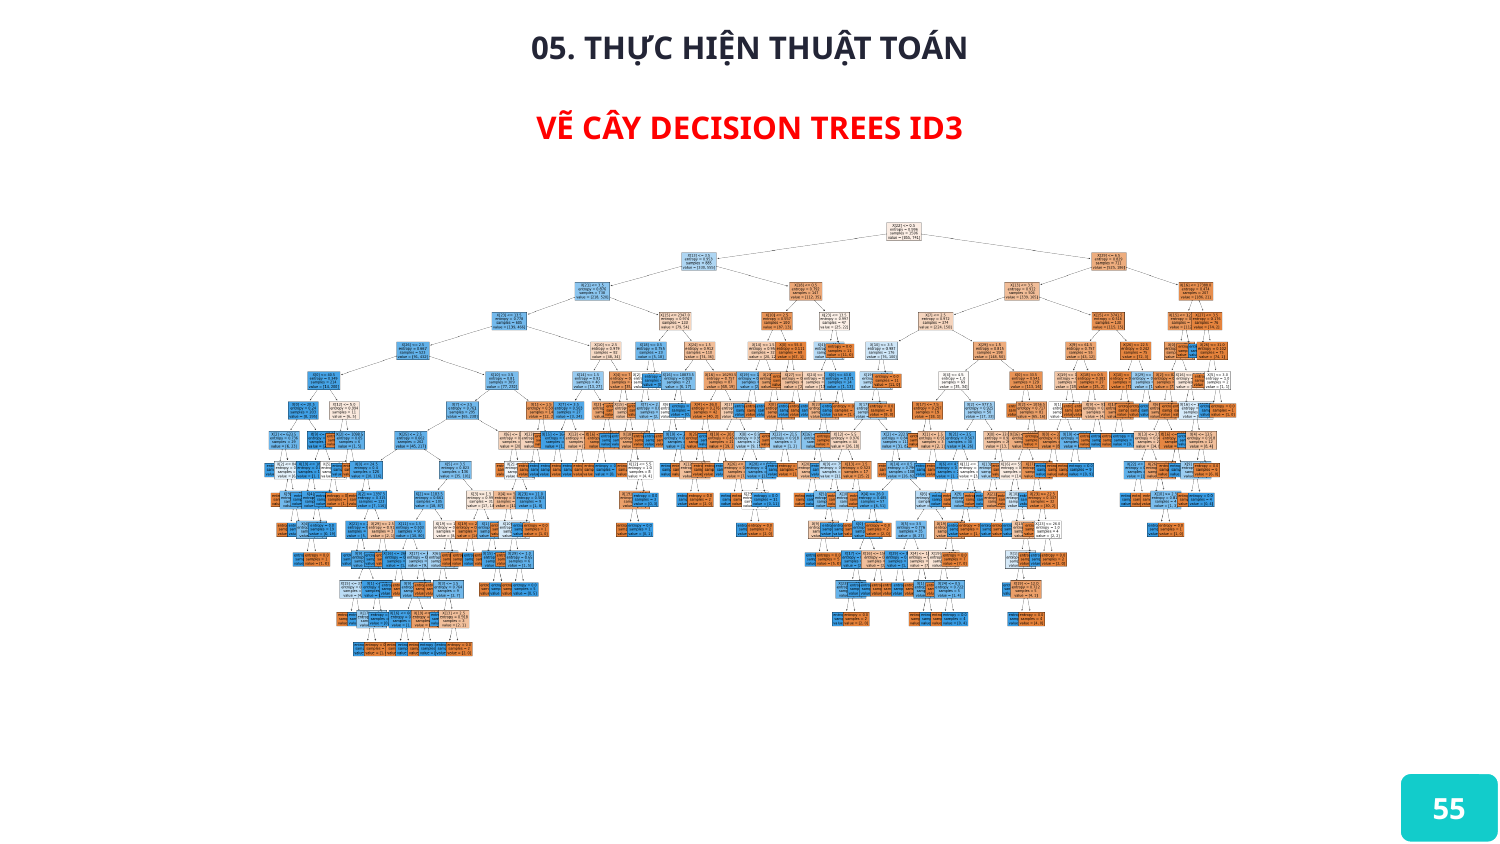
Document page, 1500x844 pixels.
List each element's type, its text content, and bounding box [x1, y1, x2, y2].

text_box VẼ CÂY DECISION TREES ID3 [0, 70, 1500, 165]
text_box 05. THỰC HIỆN THUẬT TOÁN [0, 0, 1500, 70]
picture [262, 214, 1238, 667]
text_box 55 [1396, 769, 1500, 844]
